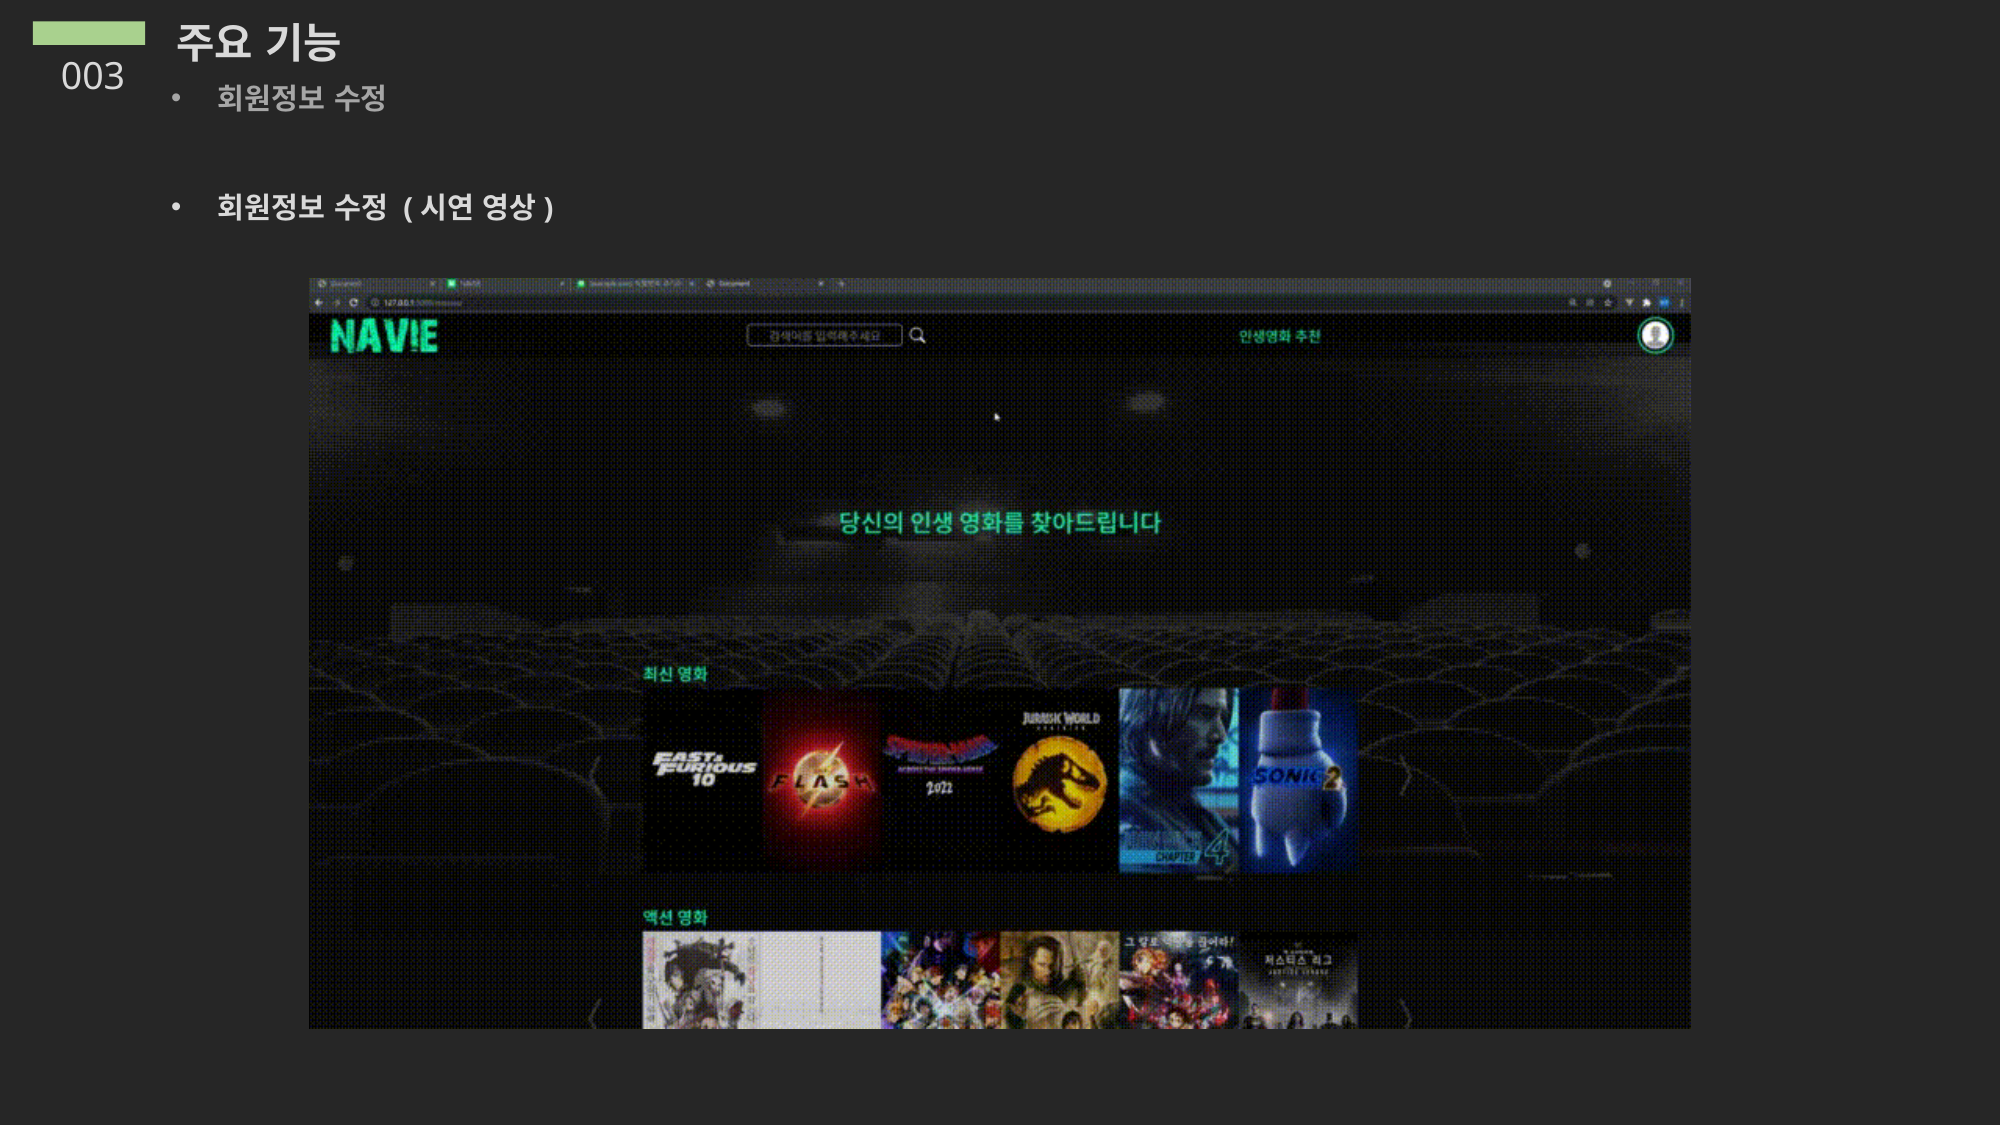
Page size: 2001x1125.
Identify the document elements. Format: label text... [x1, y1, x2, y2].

text_box 회원정보 수정 (시연 영상) [156, 181, 702, 232]
picture [309, 278, 1691, 1029]
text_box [32, 9, 598, 124]
